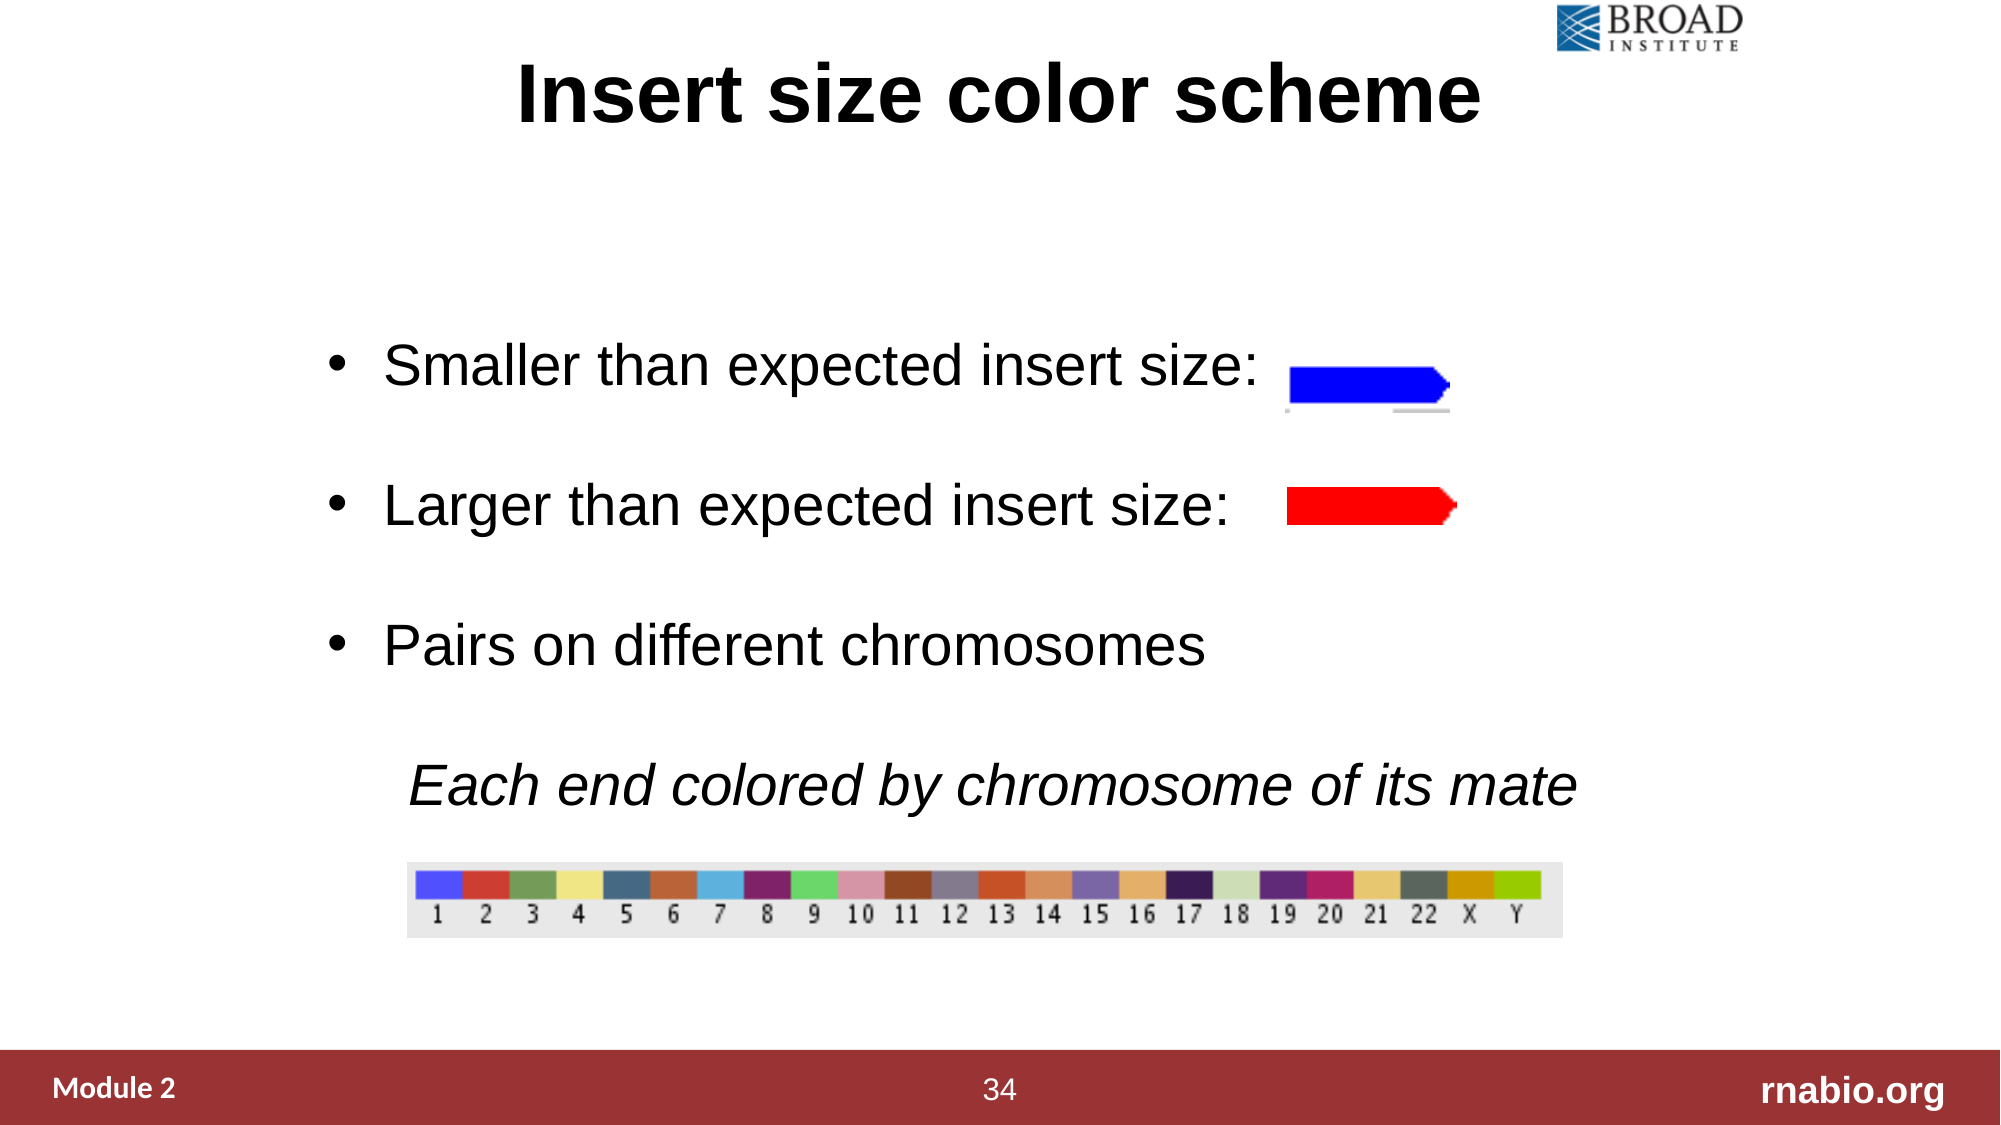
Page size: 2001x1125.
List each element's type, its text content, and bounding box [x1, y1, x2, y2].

text_box Smaller than expected insert size: Larger than expected insert size: Pairs on different chromosomes Each end colored by chromosome of its mate [312, 249, 1688, 965]
picture [1554, 0, 1747, 58]
picture [1285, 362, 1451, 413]
title Insert size color scheme [275, 0, 1725, 183]
picture [1287, 487, 1457, 526]
picture [406, 862, 1563, 938]
